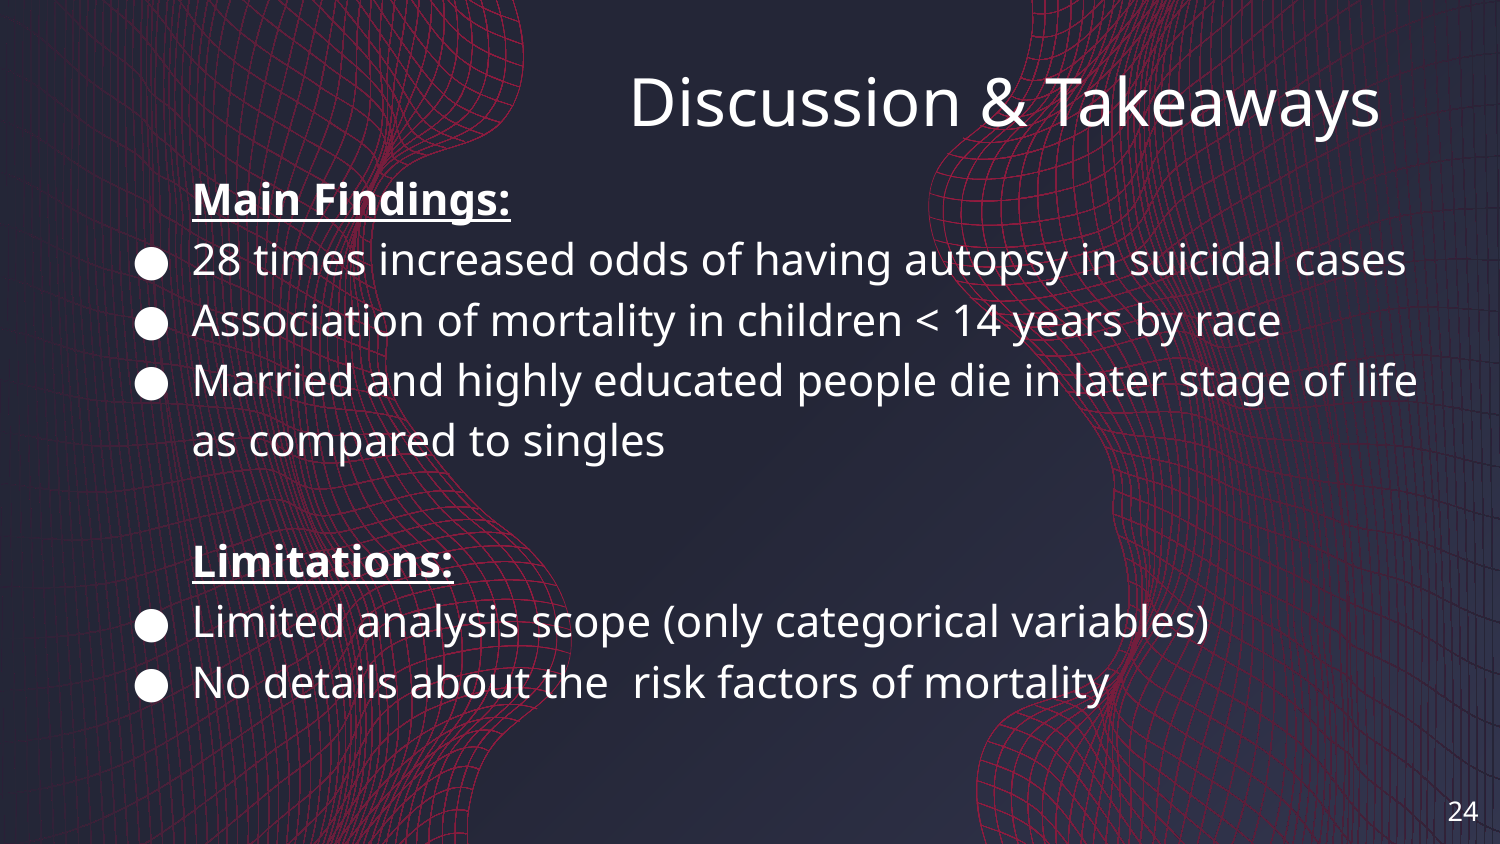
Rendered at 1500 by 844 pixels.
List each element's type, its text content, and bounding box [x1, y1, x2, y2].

title Discussion & Takeaways [102, 25, 1416, 96]
subtitle Main Findings: 28 times increased odds of having autopsy in suicidal cases Association of mortality in children < 14 years by race Married and highly educated people die in later stage of life as compared to singles Limitations: Limited analysis scope (only categorical variables) No details about the risk factors of mortality [101, 96, 1452, 794]
slide_number 24 [1403, 779, 1494, 844]
